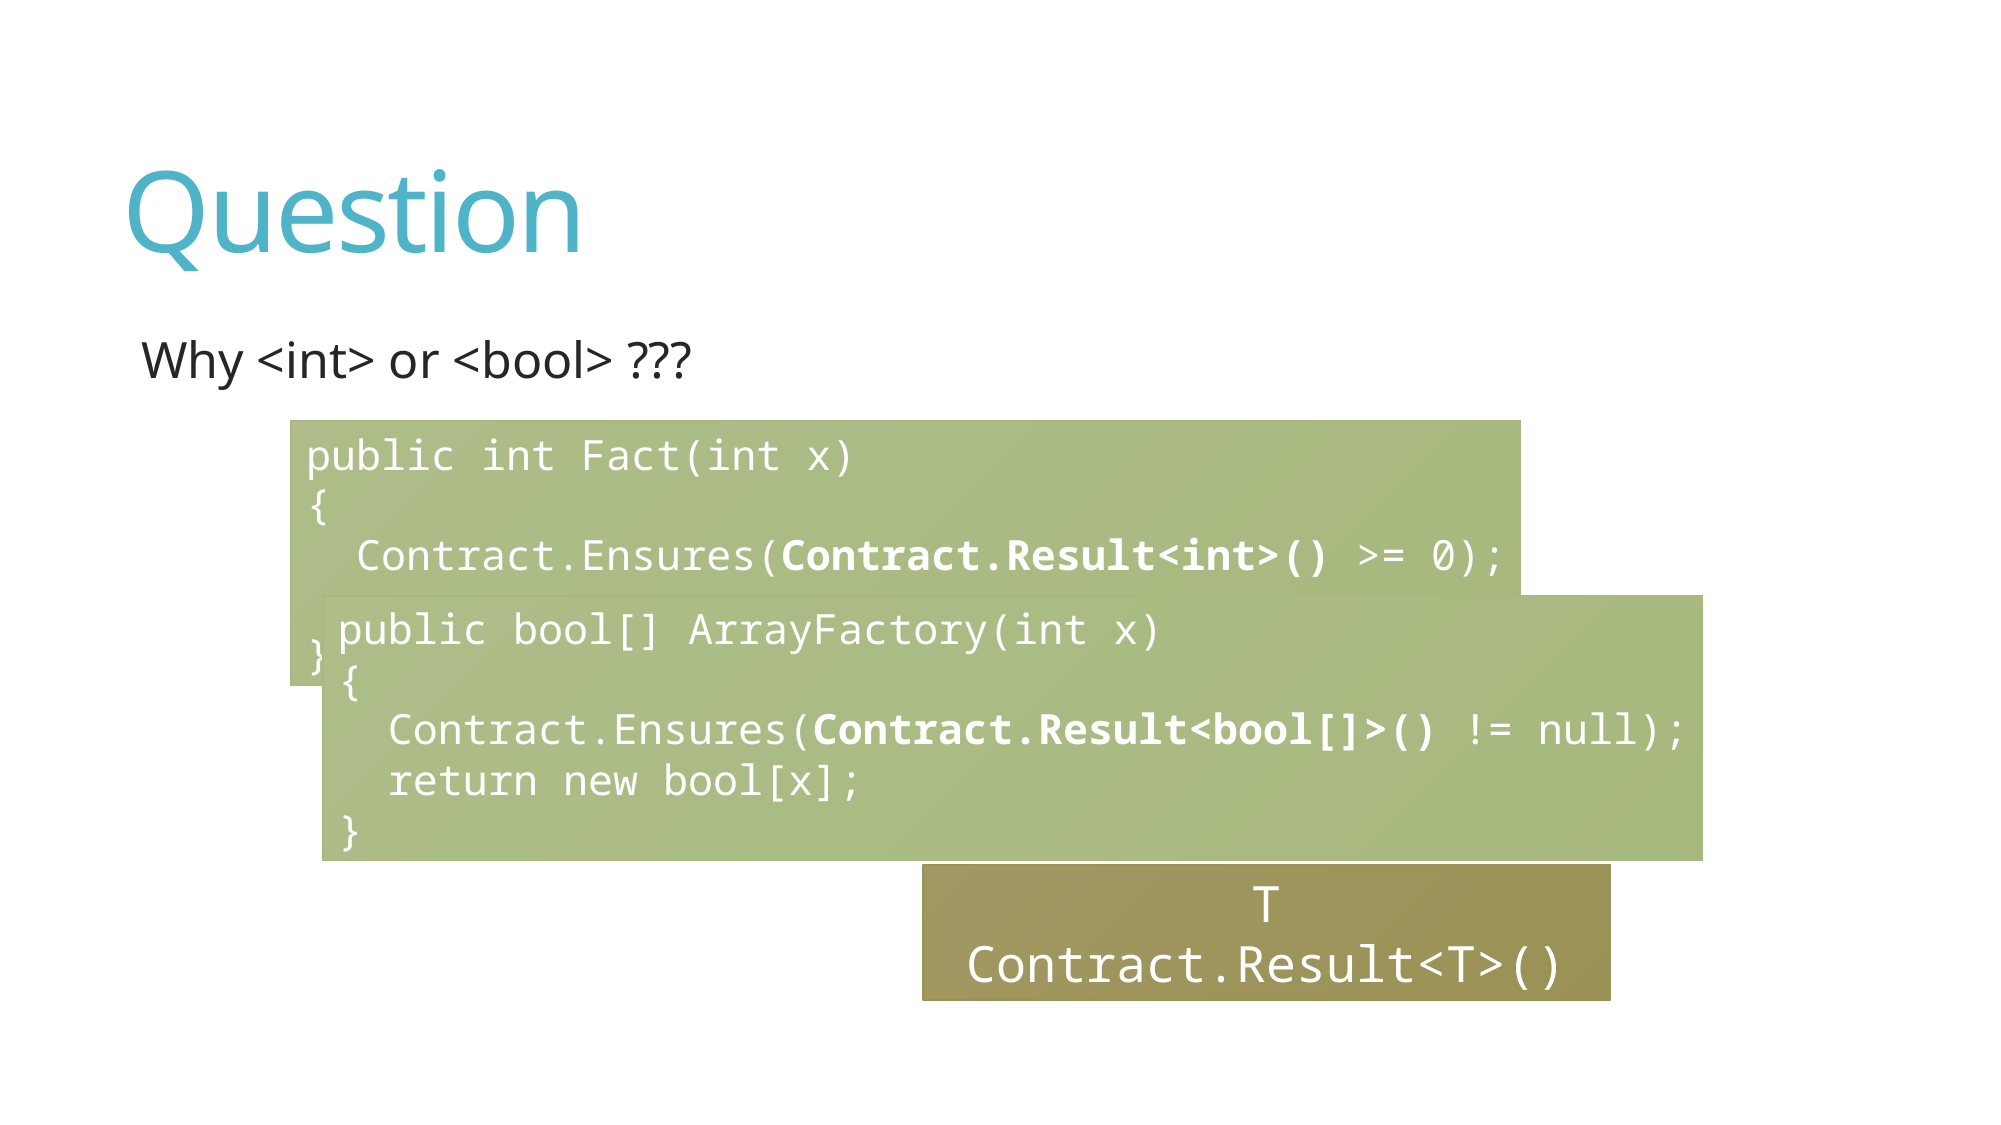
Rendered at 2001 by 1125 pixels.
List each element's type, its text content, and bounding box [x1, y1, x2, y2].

title Question [107, 81, 1875, 354]
text_box public bool[] ArrayFactory(int x) { Contract.Ensures(Contract.Result<bool[]>() != null); return new bool[x]; } [322, 595, 1703, 861]
text_box T Contract.Result<T>() [922, 864, 1611, 1001]
list Why <int> or <bool> ??? [111, 329, 1876, 948]
text_box public int Fact(int x) { Contract.Ensures(Contract.Result<int>() >= 0); … } [290, 420, 1521, 686]
